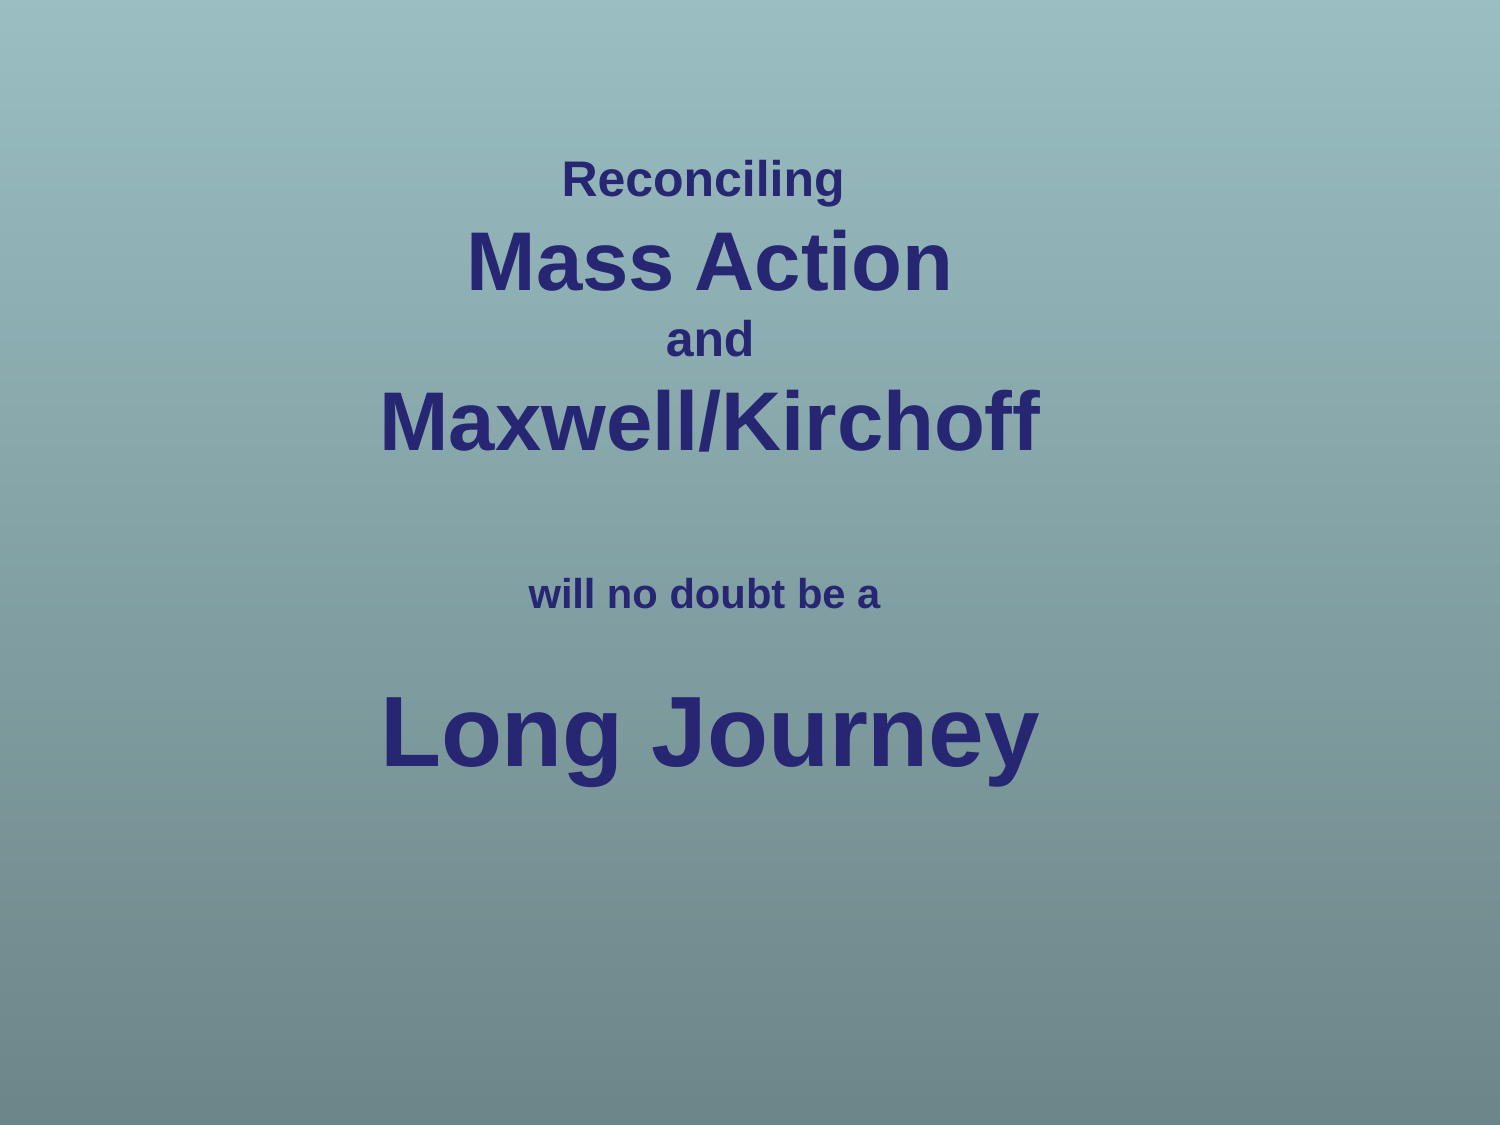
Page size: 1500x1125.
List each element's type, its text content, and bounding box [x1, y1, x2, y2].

text_box Reconciling Mass Action and Maxwell/Kirchoff will no doubt be a Long Journey [328, 139, 1092, 895]
